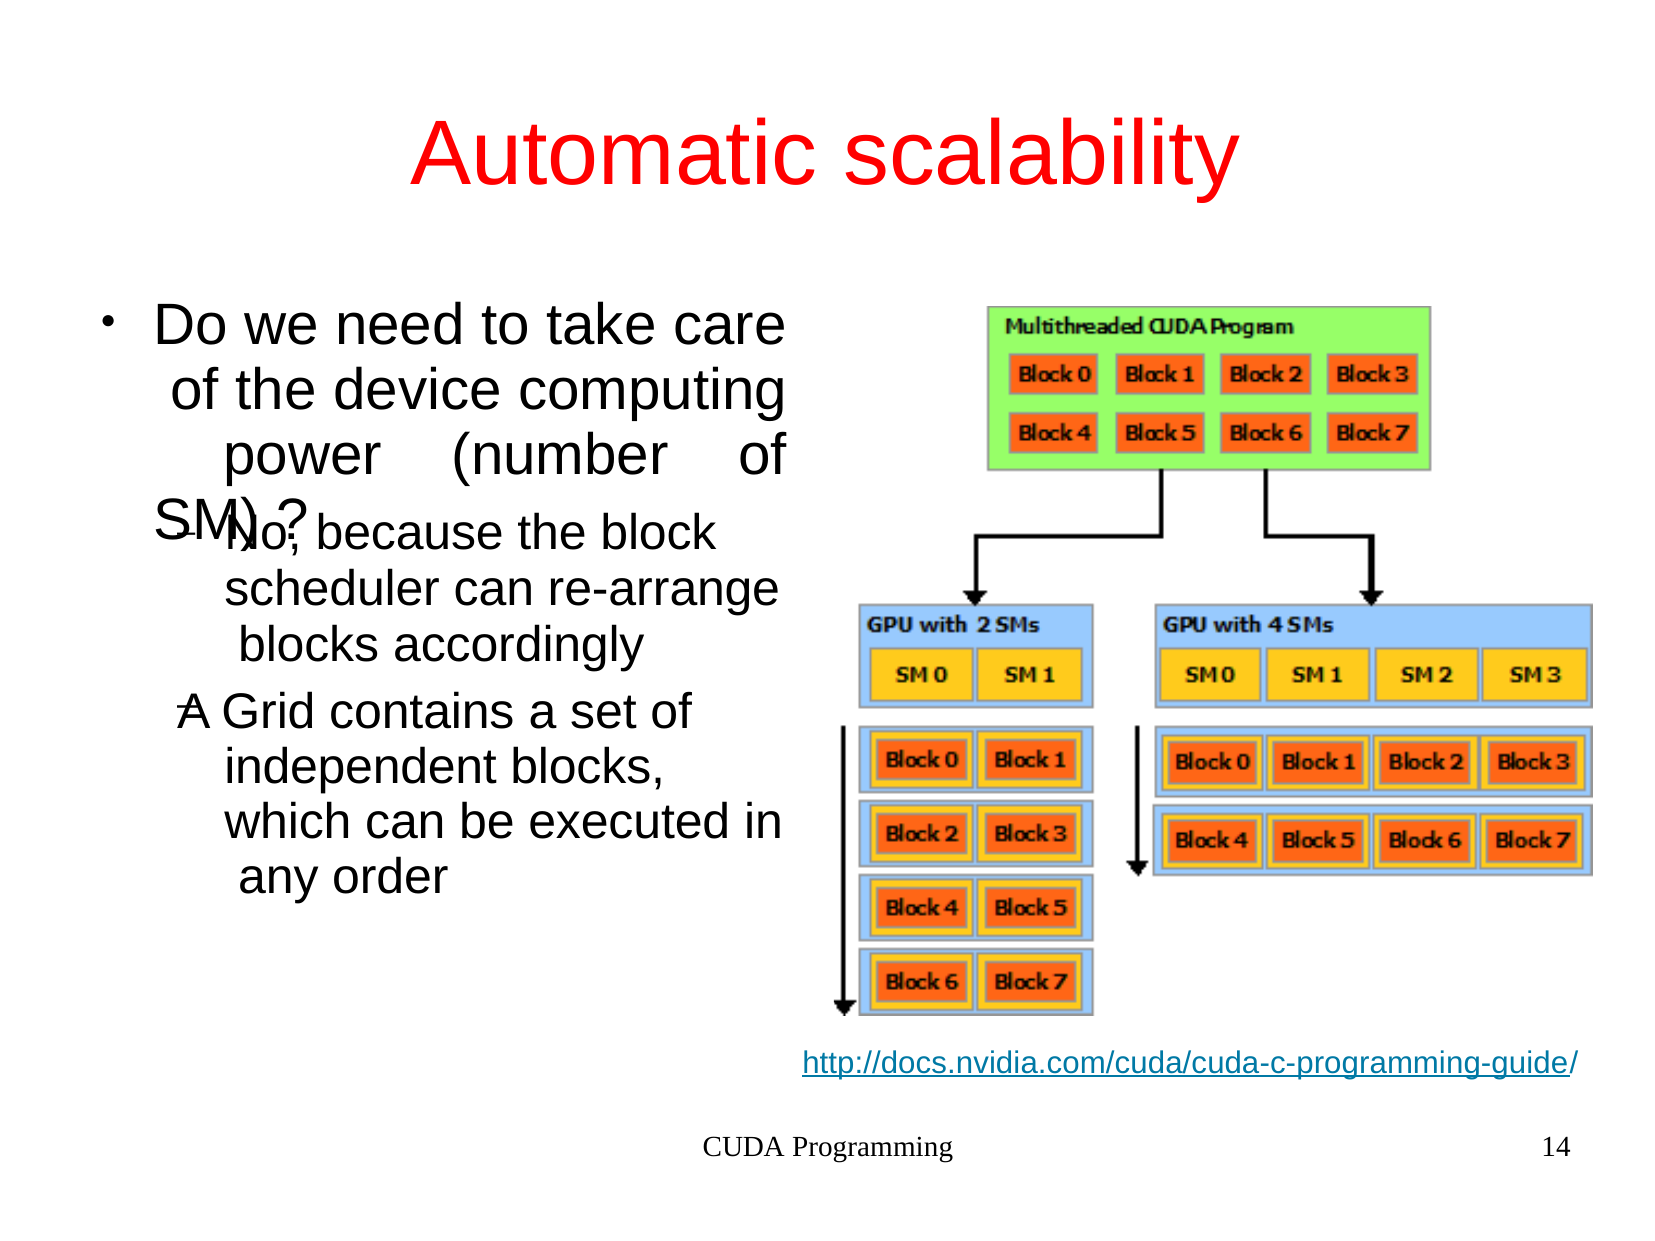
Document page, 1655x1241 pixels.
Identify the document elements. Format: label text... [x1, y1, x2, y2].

text_box – No, because the block scheduler can re-arrange blocks accordingly A Grid contains a set of independent blocks, which can be executed in any order [174, 493, 788, 905]
text_box http://docs.nvidia.com/cuda/cuda-c-programming-guide/ [800, 1039, 1580, 1080]
text_box Do we need to take care of the device computing power (number of SM) ? [151, 282, 788, 552]
title Automatic scalability [408, 90, 1244, 301]
text_box [833, 306, 1593, 1016]
slide_number 14 [1523, 1127, 1575, 1241]
footer CUDA Programming [700, 1127, 955, 1241]
text_box ● [98, 300, 124, 335]
